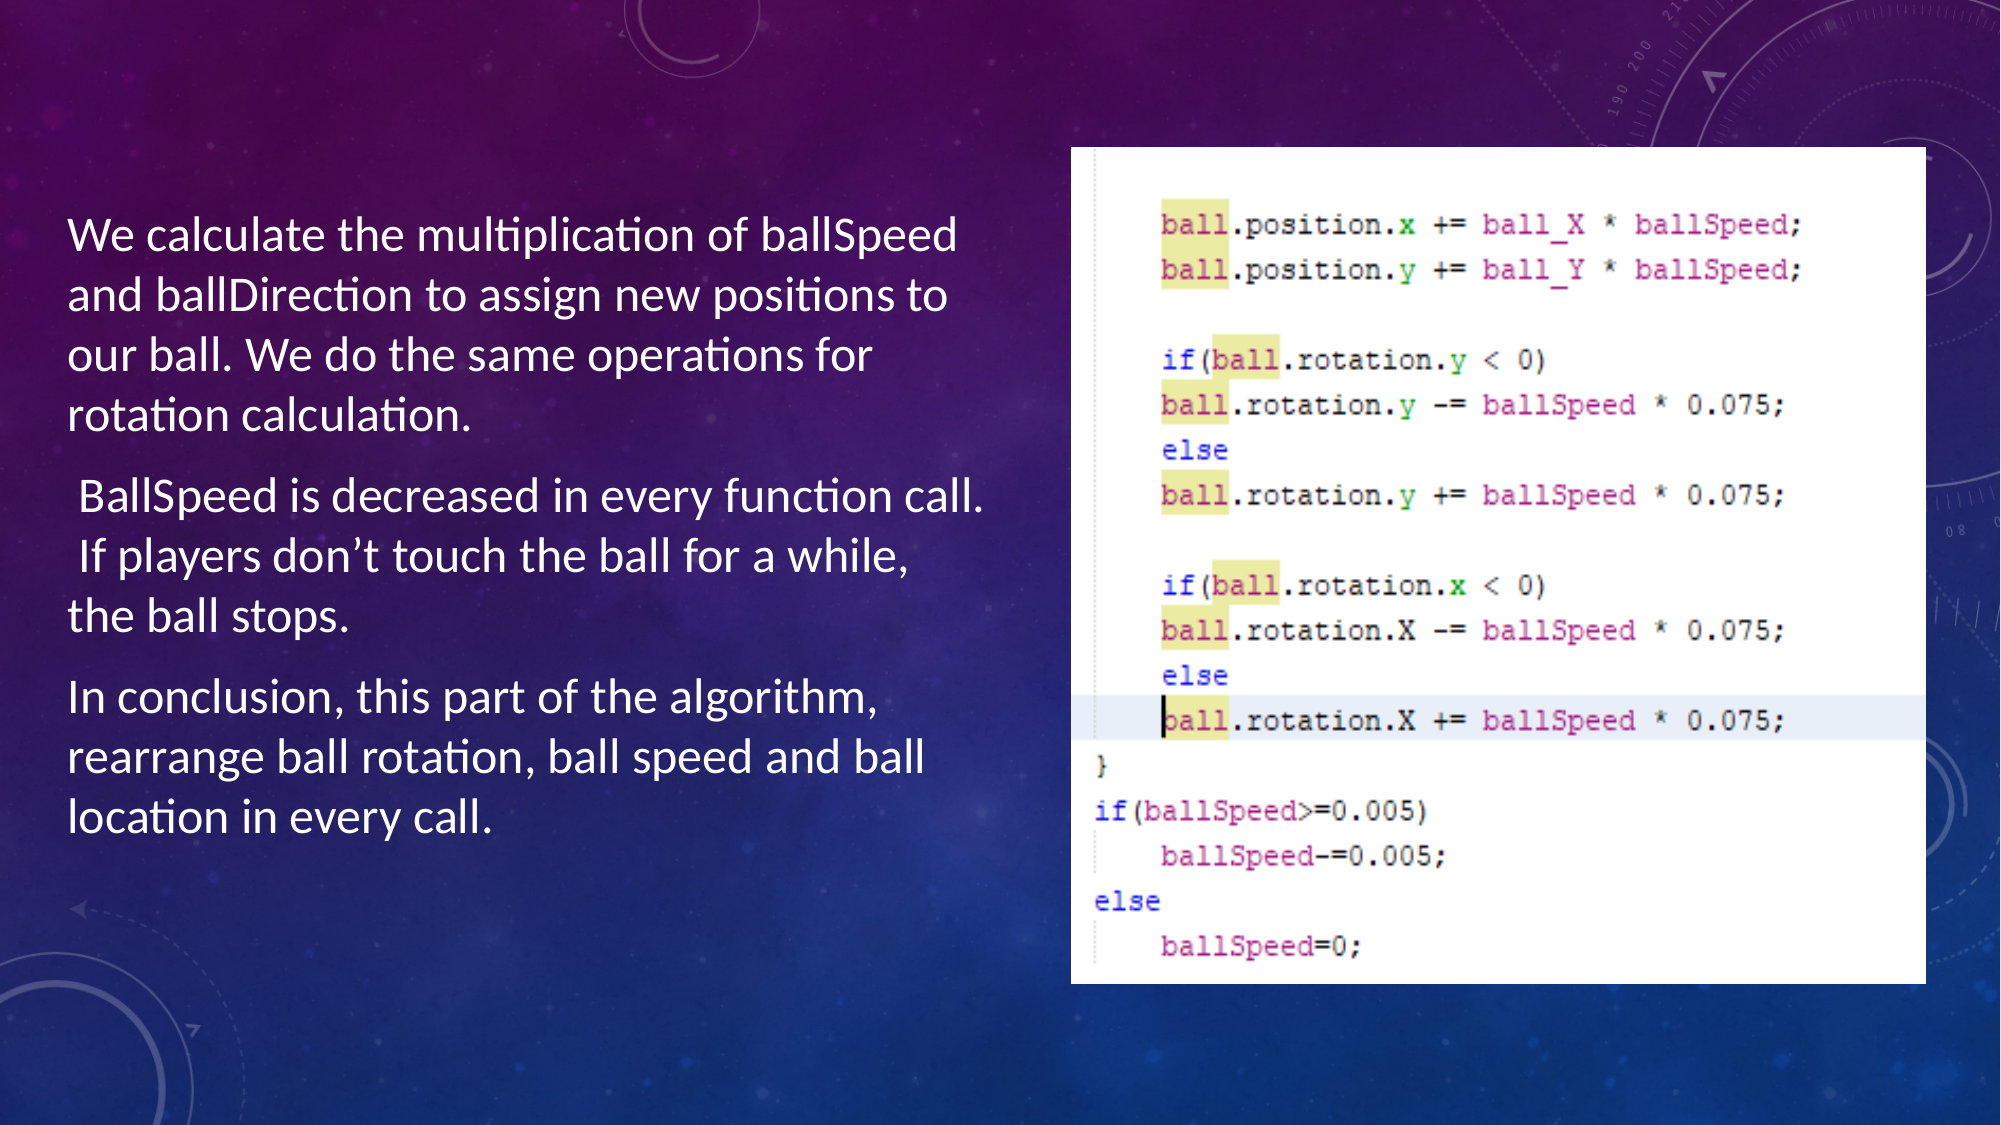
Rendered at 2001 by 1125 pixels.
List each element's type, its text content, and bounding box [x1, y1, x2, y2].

picture [0, 0, 2001, 1125]
list We calculate the multiplication of ballSpeed and ballDirection to assign new positions to our ball. We do the same operations for rotation calculation. BallSpeed is decreased in every function call. If players don’t touch the ball for a while, the ball stops. In conclusion, this part of the algorithm, rearrange ball rotation, ball speed and ball location in every call. [52, 147, 1003, 898]
